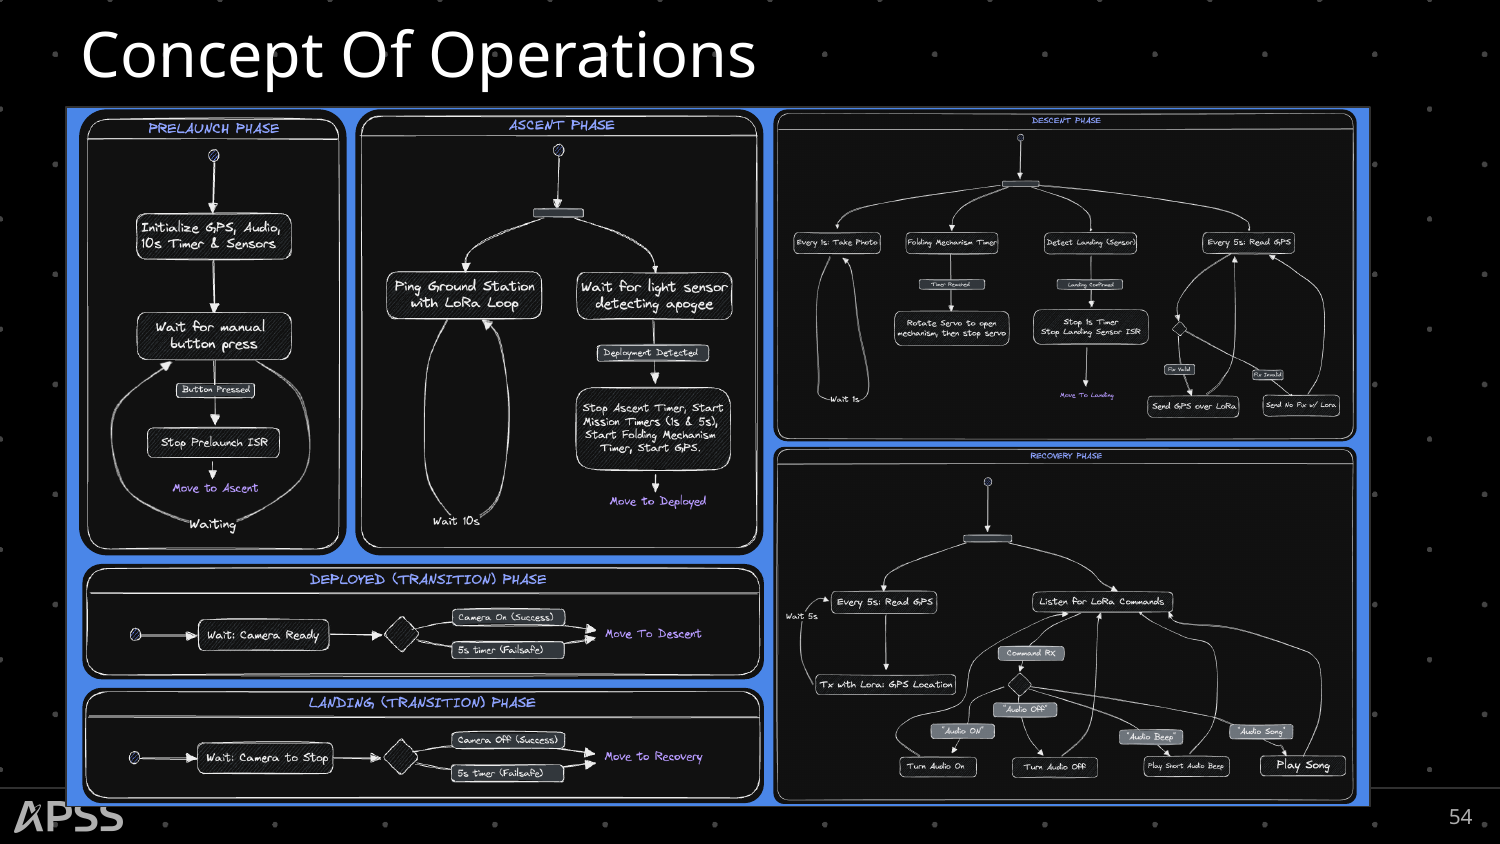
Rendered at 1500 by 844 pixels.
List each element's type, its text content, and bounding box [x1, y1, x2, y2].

title Concept Of Operations [65, 0, 1371, 104]
text_box [65, 107, 80, 807]
picture [355, 109, 764, 556]
picture [0, 0, 1500, 787]
picture [82, 687, 765, 804]
text_box [1355, 107, 1371, 807]
text_box [762, 107, 775, 111]
picture [773, 109, 1357, 442]
picture [773, 446, 1357, 805]
picture [0, 789, 1500, 844]
picture [82, 563, 765, 680]
picture [78, 109, 347, 556]
